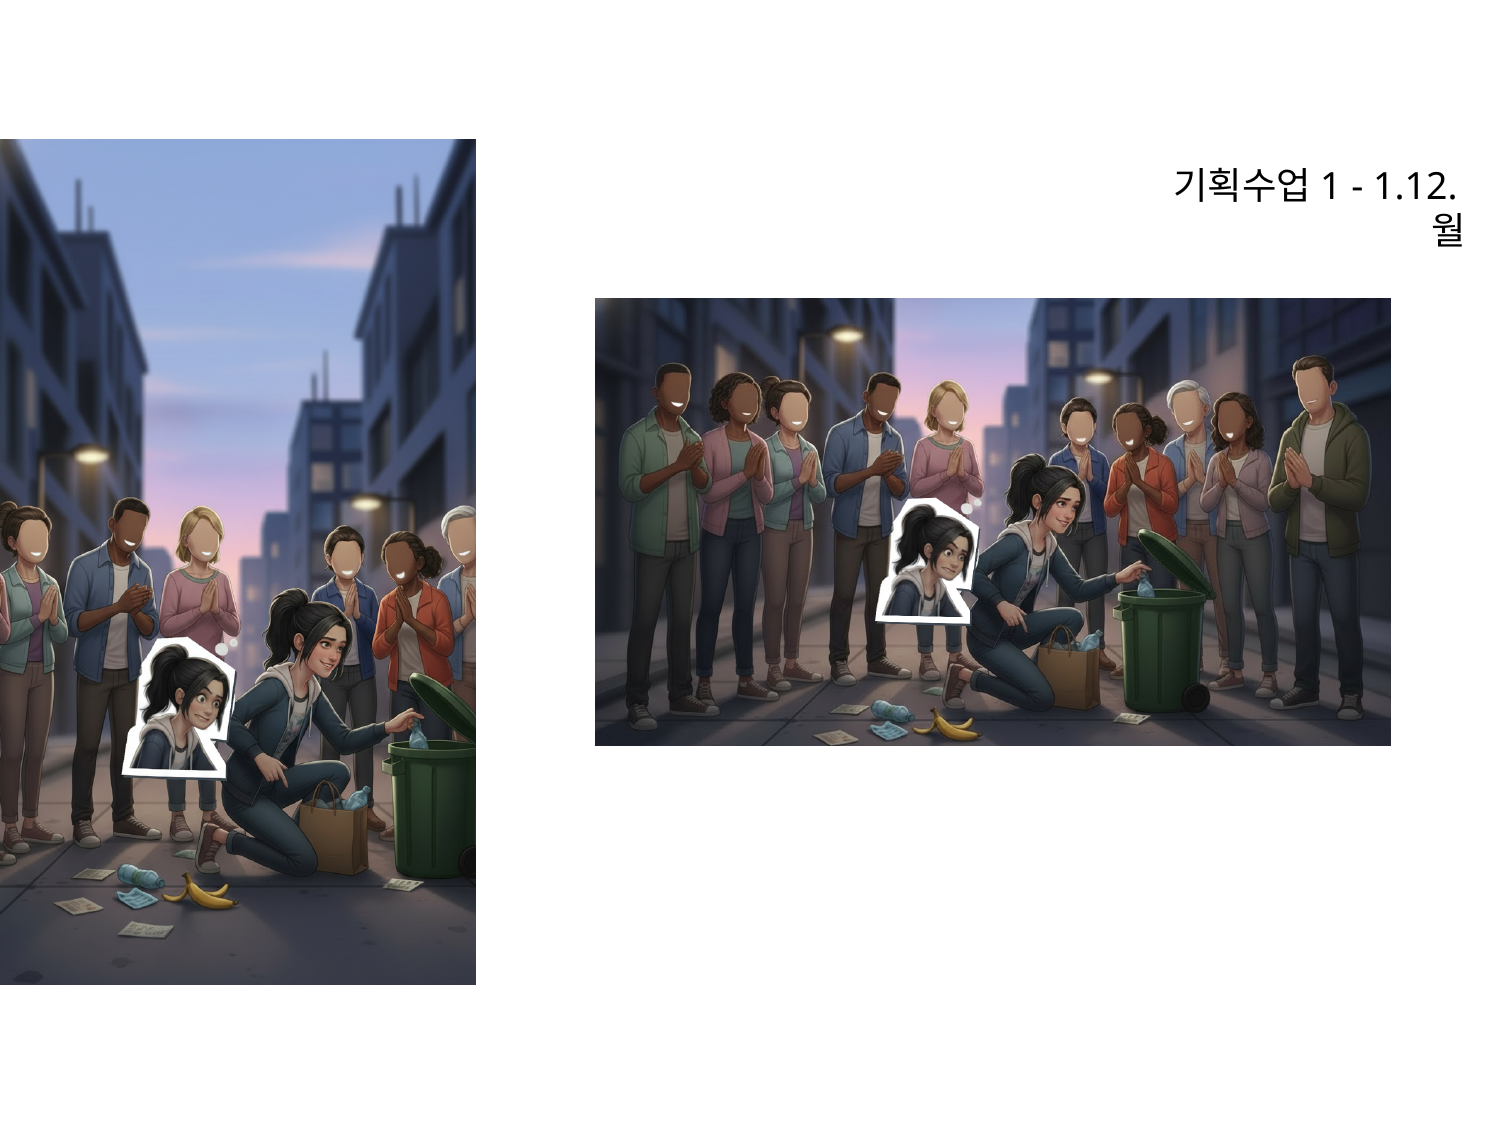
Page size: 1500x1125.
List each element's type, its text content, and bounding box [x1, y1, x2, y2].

picture [0, 139, 476, 985]
picture [595, 298, 1391, 746]
text_box 기획수업1 - 1.12.월 [1158, 154, 1481, 260]
